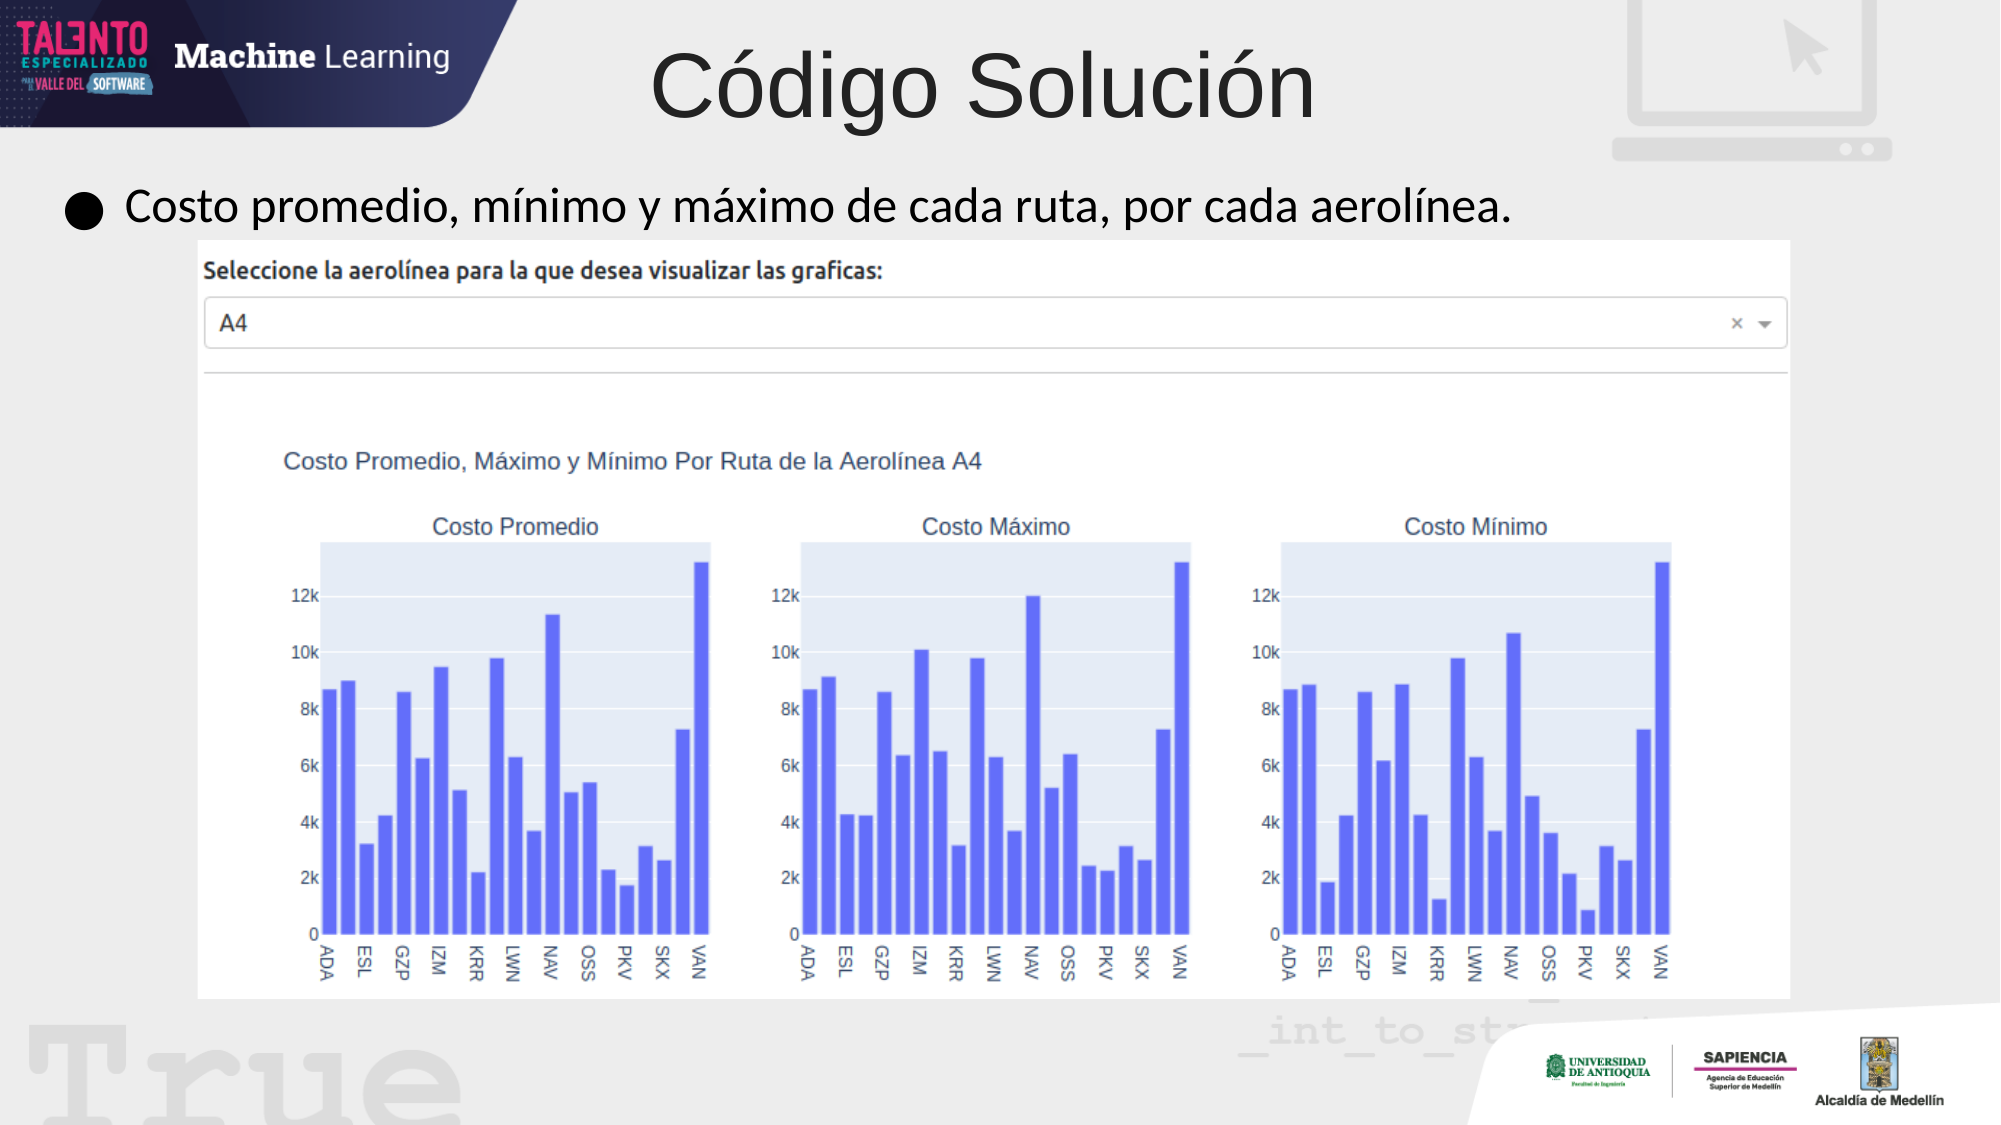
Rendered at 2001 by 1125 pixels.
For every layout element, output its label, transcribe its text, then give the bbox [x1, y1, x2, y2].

list Costo promedio, mínimo y máximo de cada ruta, por cada aerolínea. [34, 155, 1954, 300]
picture [0, 0, 2001, 1125]
title Código Solución [558, 0, 1446, 155]
